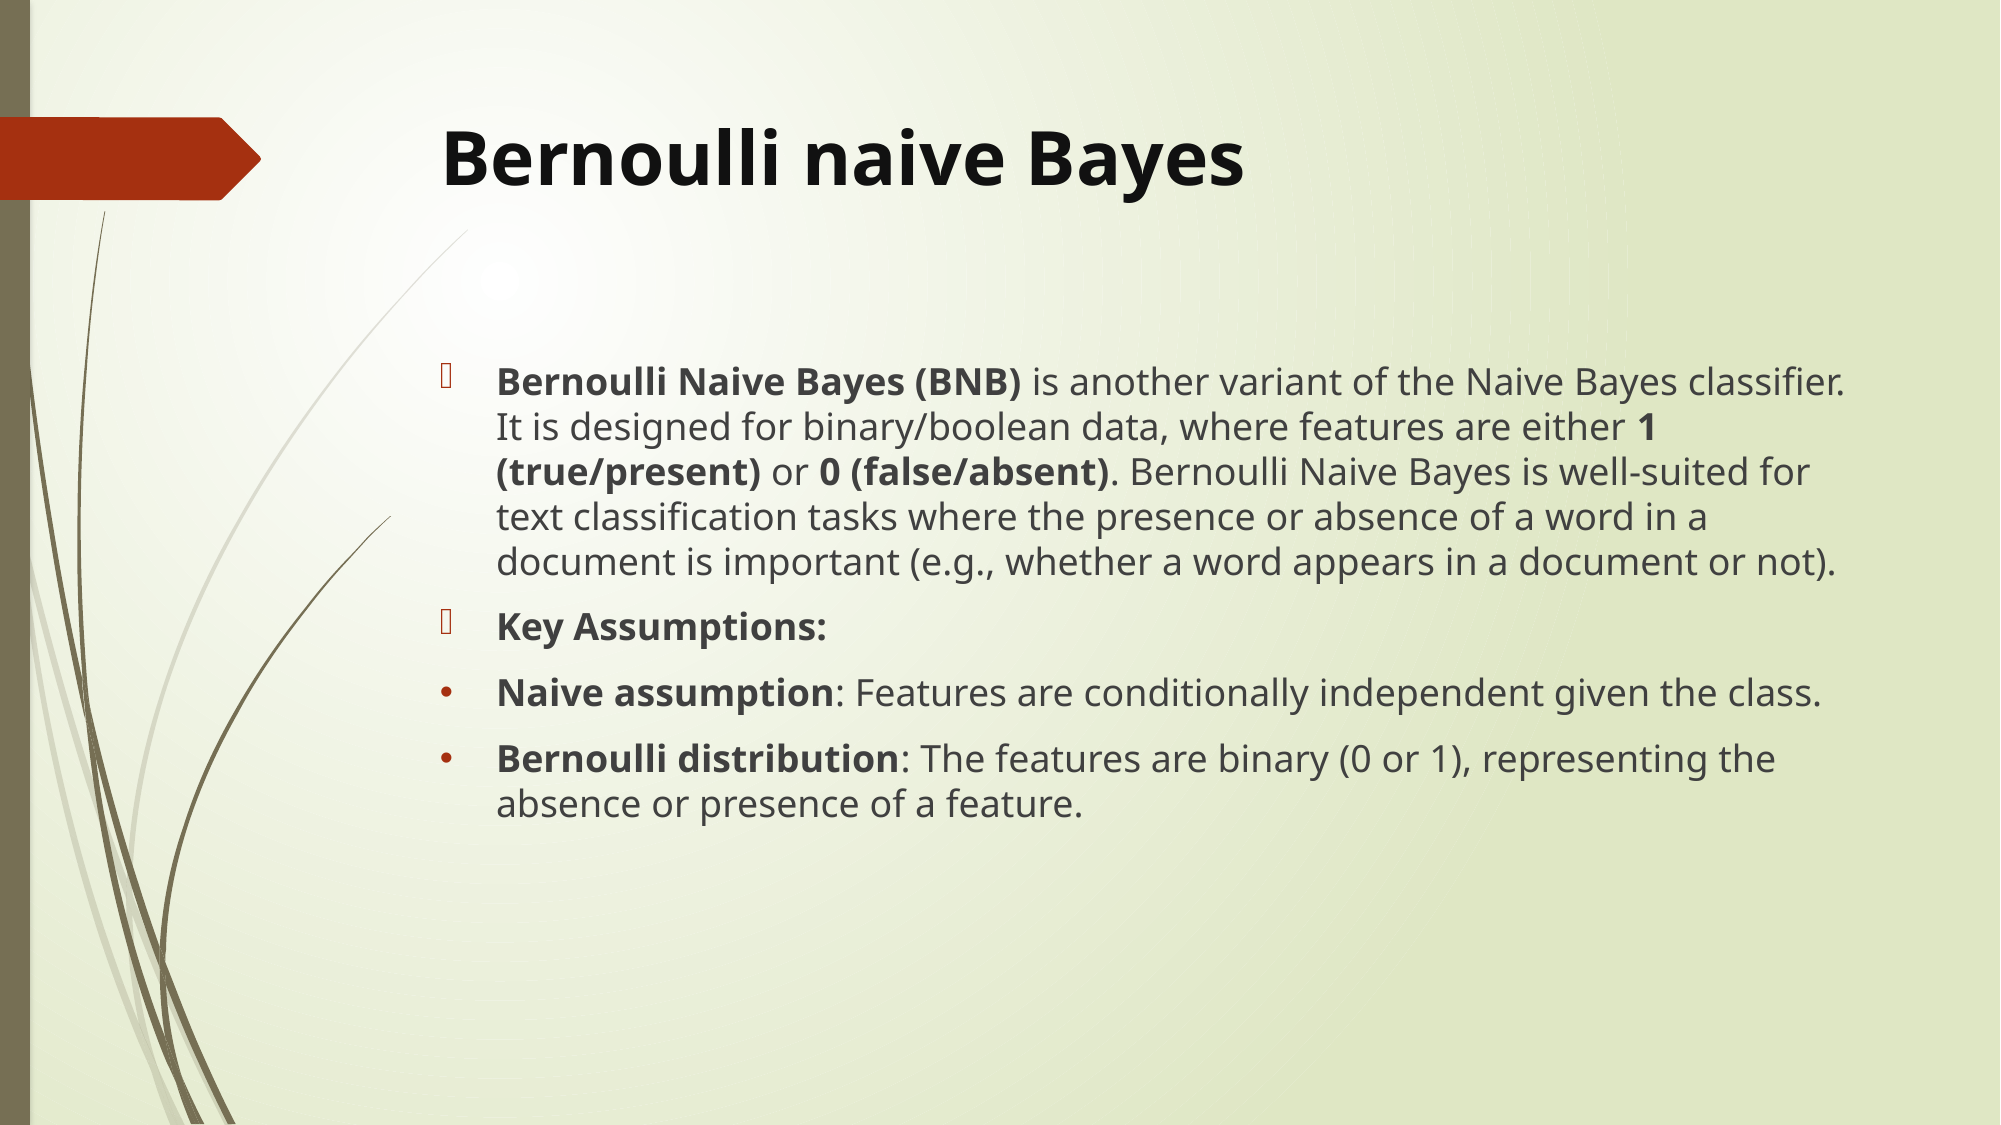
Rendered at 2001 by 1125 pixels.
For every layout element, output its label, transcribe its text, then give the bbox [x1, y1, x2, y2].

title Bernoulli naive Bayes [425, 102, 1888, 313]
list Bernoulli Naive Bayes (BNB) is another variant of the Naive Bayes classifier. It is designed for binary/boolean data, where features are either 1 (true/present) or 0 (false/absent). Bernoulli Naive Bayes is well-suited for text classification tasks where the presence or absence of a word in a document is important (e.g., whether a word appears in a document or not). Key Assumptions: Naive assumption: Features are conditionally independent given the class. Bernoulli distribution: The features are binary (0 or 1), representing the absence or presence of a feature. [424, 350, 1888, 970]
